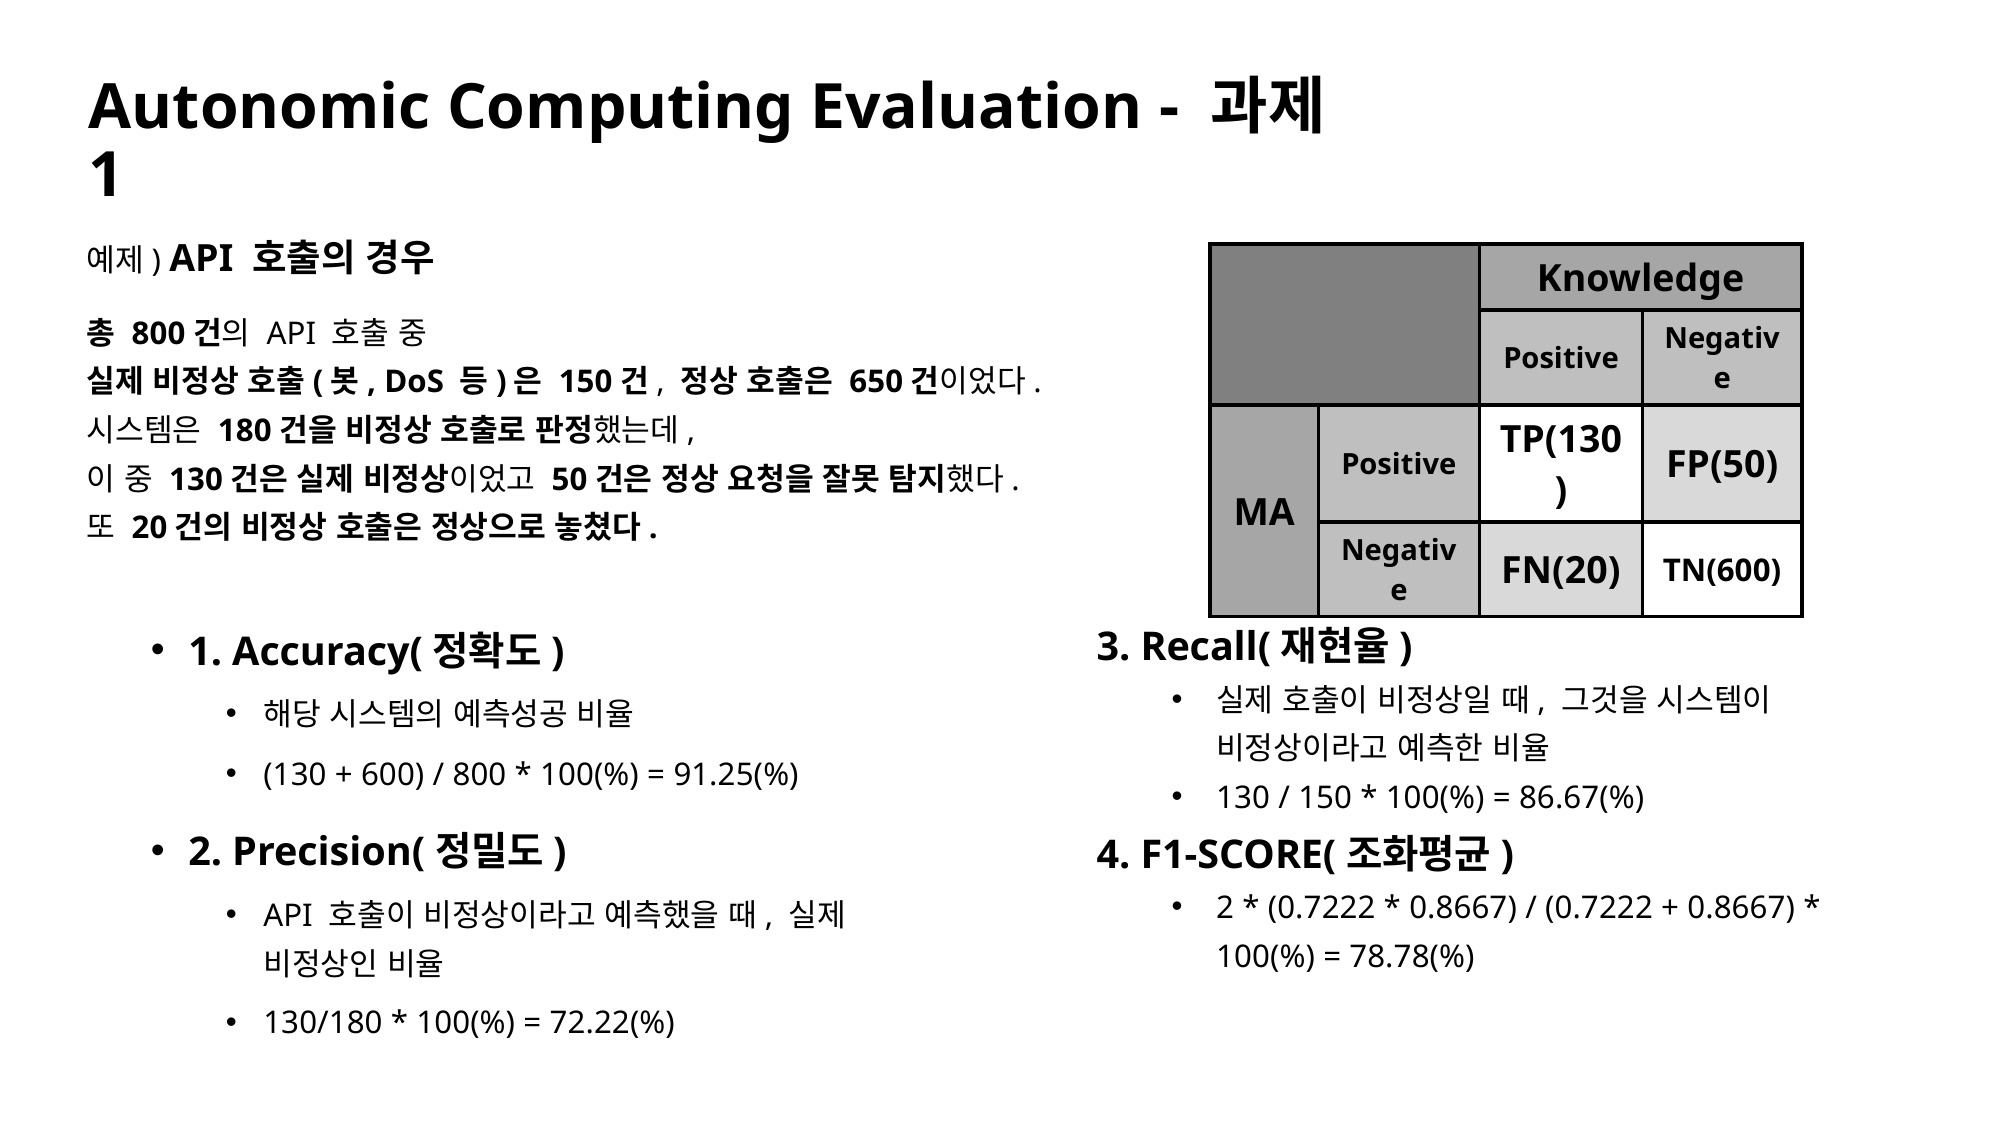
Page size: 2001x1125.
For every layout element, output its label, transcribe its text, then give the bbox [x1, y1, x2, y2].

table_cell Positive [1320, 407, 1478, 520]
table_cell Negative [1644, 312, 1800, 403]
table_cell MA [1243, 407, 1317, 599]
table_cell FN(20) [1481, 524, 1641, 599]
text_box Autonomic Computing Evaluation - 과제 1 [73, 59, 1380, 225]
text_box 예제) API 호출의 경우 총 800건의 API 호출 중 실제 비정상 호출(봇, DoS 등)은 150건, 정상 호출은 650건이었다. 시스템은 180건을 비정상 호출로 판정했는데, 이 중 130건은 실제 비정상이었고 50건은 정상 요청을 잘못 탐지했다. 또 20건의 비정상 호출은 정상으로 놓쳤다. [71, 213, 1243, 602]
table_cell TN(600) [1644, 524, 1800, 599]
table_cell FP(50) [1644, 407, 1800, 520]
table_cell TP(130) [1481, 407, 1641, 520]
list 1. Accuracy(정확도) 해당 시스템의 예측성공 비율 (130 + 600) / 800 * 100(%) = 91.25(%) 2. Precision(정밀도) API 호출이 비정상이라고 예측했을 때, 실제 비정상인 비율 130/180 * 100(%) = 72.22(%) [135, 603, 900, 1125]
table_cell Negative [1320, 524, 1478, 599]
table_header Knowledge [1481, 246, 1800, 308]
table_cell Positive [1481, 312, 1641, 403]
text_box 3. Recall(재현율) 실제 호출이 비정상일 때, 그것을 시스템이 비정상이라고 예측한 비율 130 / 150 * 100(%) = 86.67(%) 4. F1-SCORE(조화평균) 2 * (0.7222 * 0.8667) / (0.7222 + 0.8667) * 100(%) = 78.78(%) [1081, 599, 1846, 1125]
table_header [1243, 246, 1478, 403]
